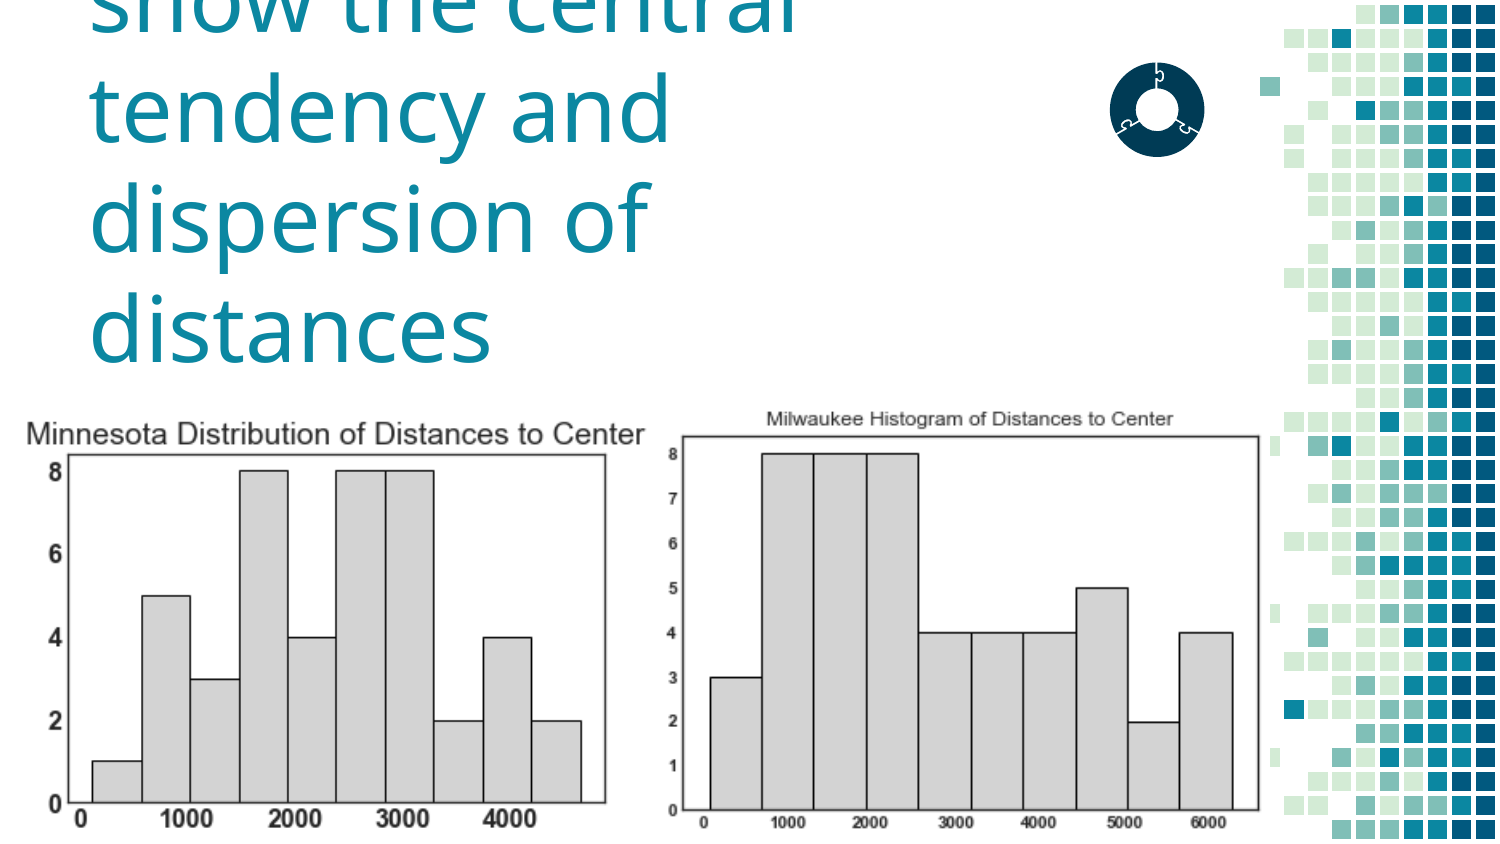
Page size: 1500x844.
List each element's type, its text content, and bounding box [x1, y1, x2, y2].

text_box Laundry histograms show the central tendency and dispersion of distances [74, 47, 1046, 396]
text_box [1109, 62, 1205, 158]
picture [14, 400, 1271, 844]
